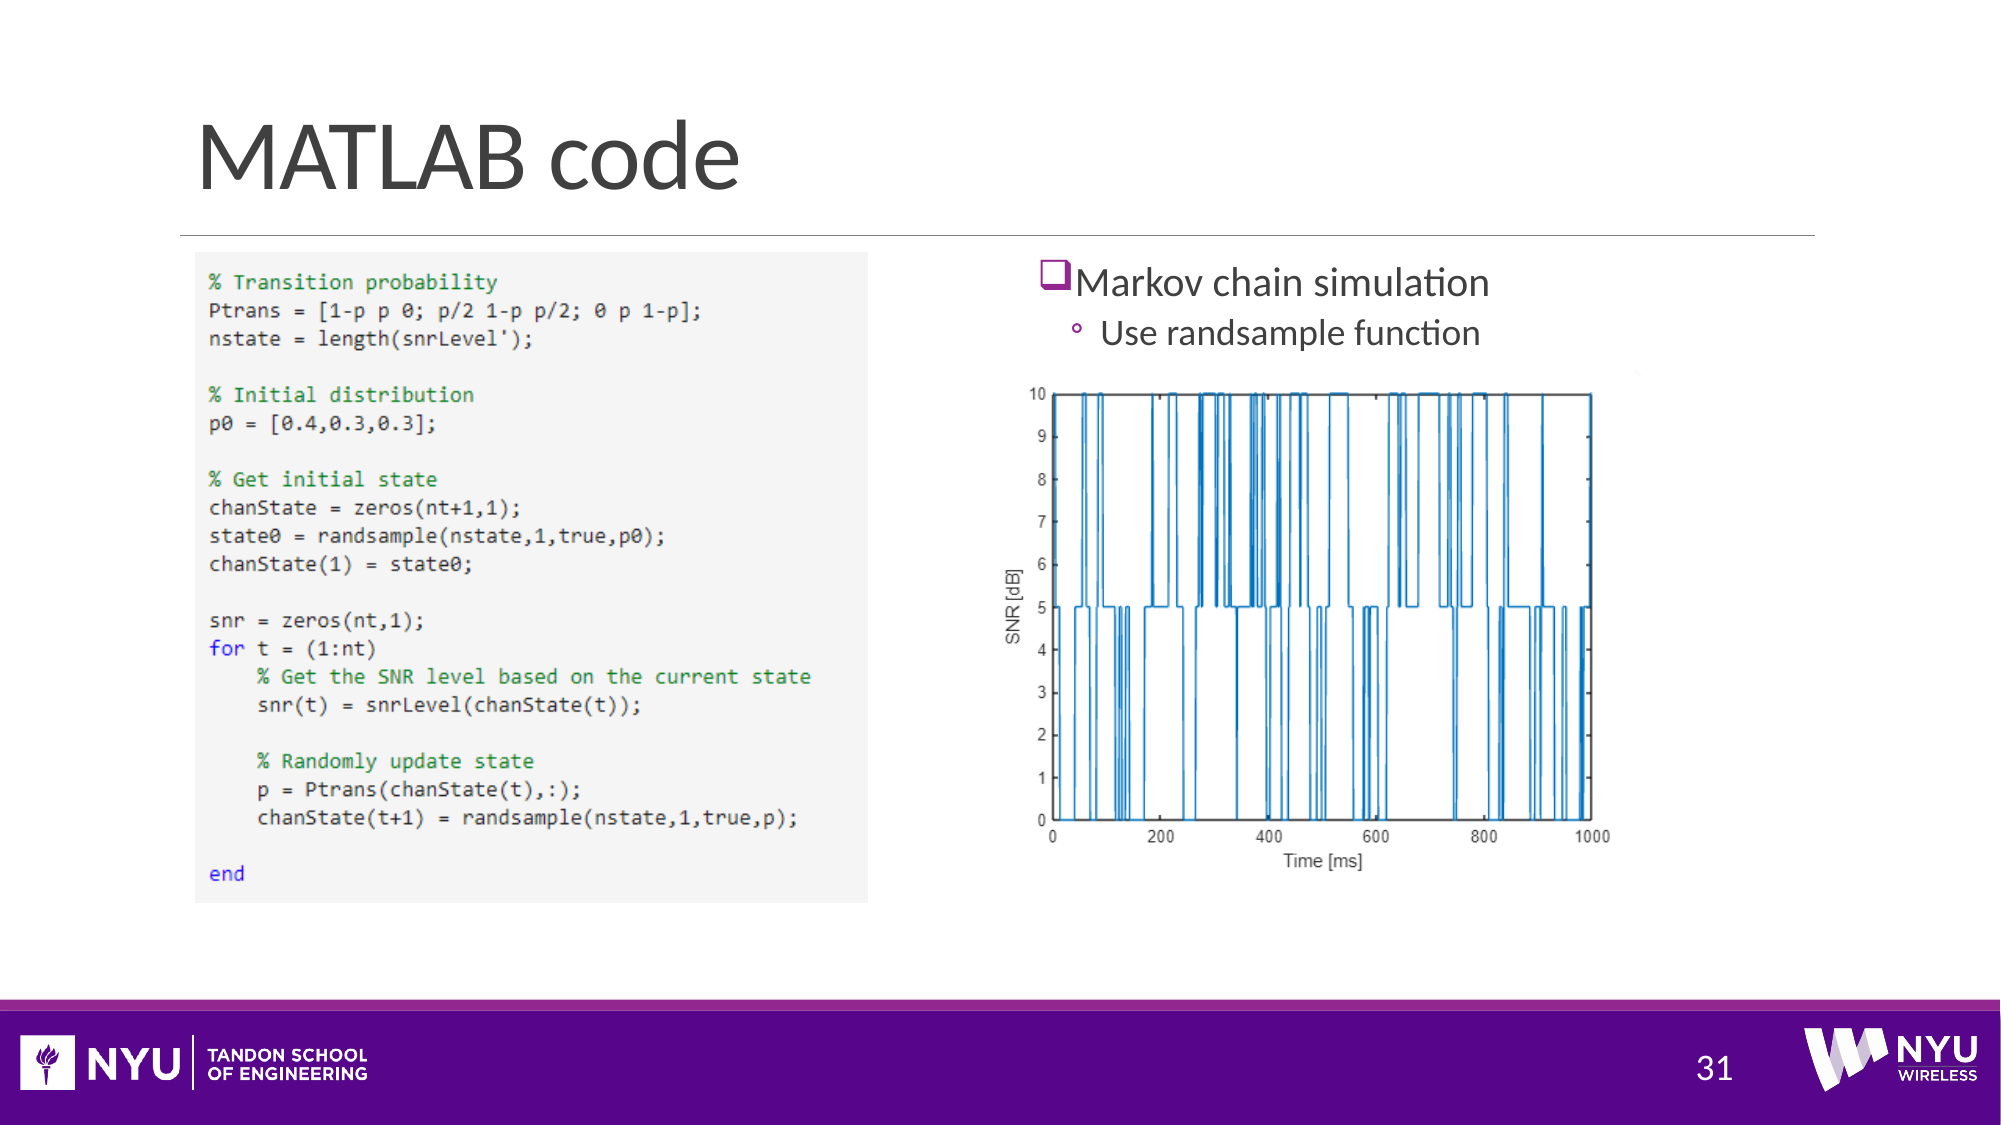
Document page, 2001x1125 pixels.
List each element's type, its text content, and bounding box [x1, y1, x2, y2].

list Markov chain simulation Use randsample function [1037, 252, 1830, 963]
slide_number 31 [1533, 1035, 1749, 1096]
picture [981, 369, 1642, 887]
picture [195, 251, 869, 904]
title MATLAB code [180, 47, 1830, 218]
